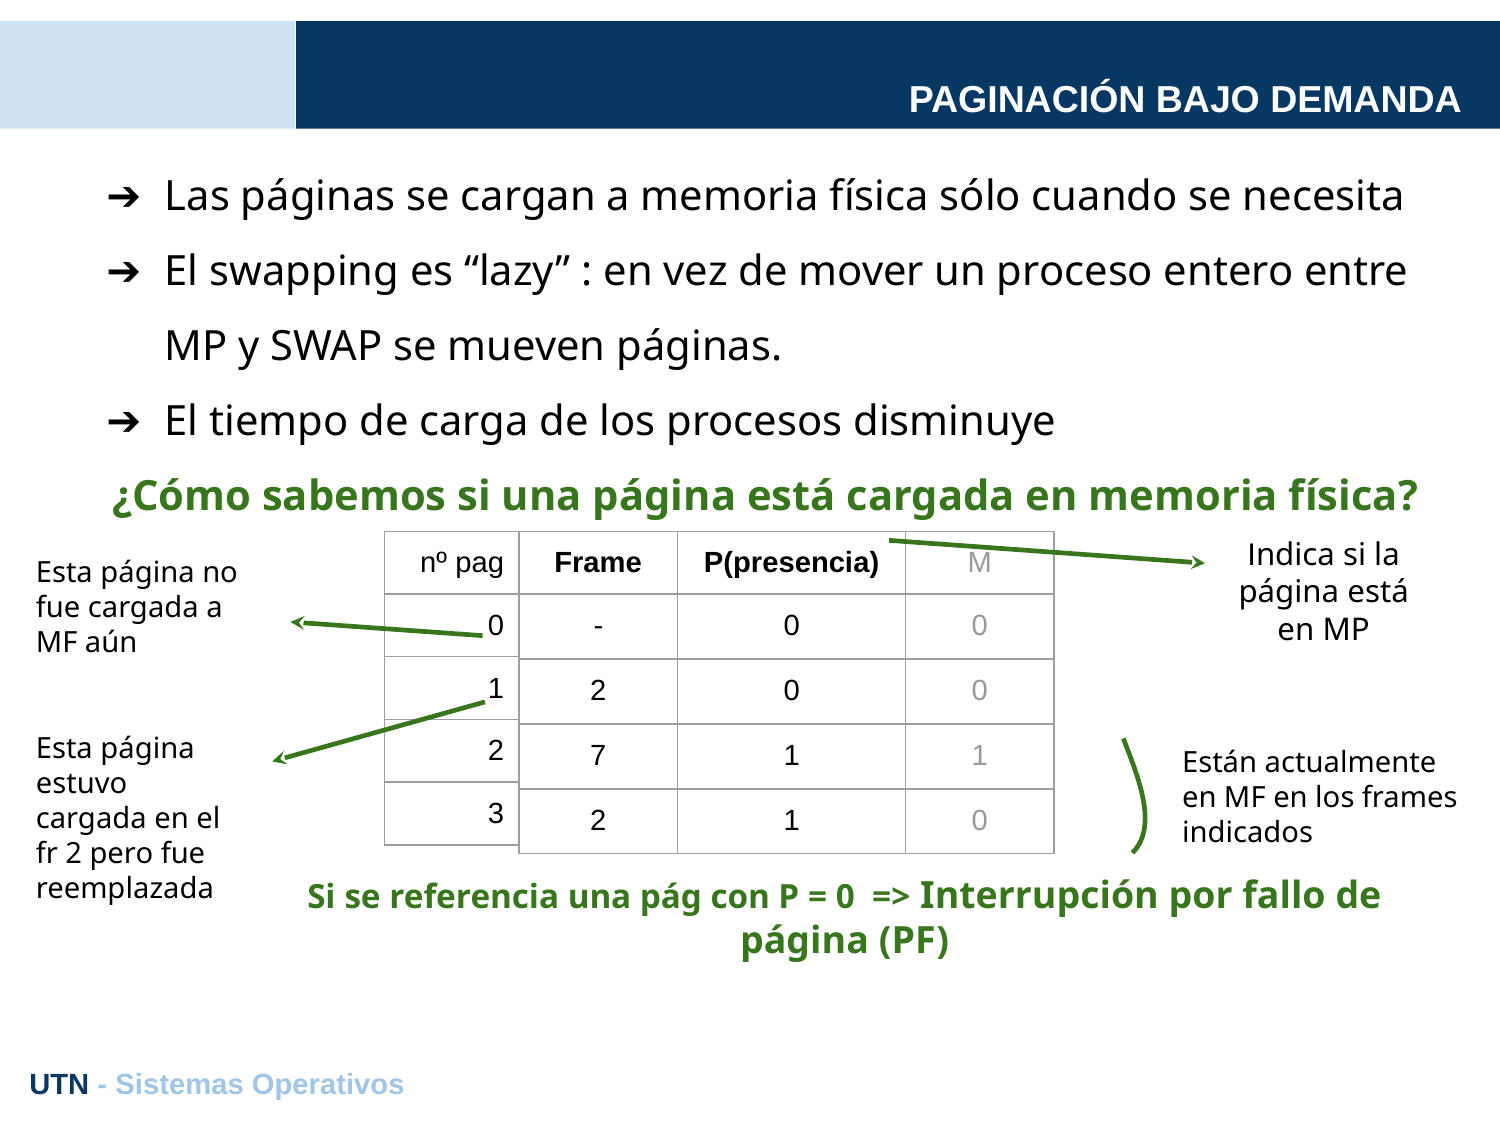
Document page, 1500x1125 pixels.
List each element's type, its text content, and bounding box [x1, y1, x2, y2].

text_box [1123, 728, 1482, 857]
table_cell 0 [906, 660, 1053, 723]
table_cell 3 [490, 783, 518, 844]
table_cell 1 [678, 725, 905, 788]
table_header nº pag [385, 532, 518, 593]
table_cell 1 [678, 790, 905, 853]
text_box Si se referencia una pág con P = 0 => Interrupción por fallo de página (PF) [490, 856, 1457, 921]
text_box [888, 518, 1444, 648]
table_cell 0 [488, 595, 518, 656]
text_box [20, 538, 483, 667]
title PAGINACIÓN BAJO DEMANDA [201, 59, 1477, 135]
table_header P(presencia) [678, 532, 883, 593]
table_cell 0 [678, 595, 905, 658]
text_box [20, 701, 486, 947]
table_cell - [520, 595, 677, 658]
text_box UTN - Sistemas Operativos [14, 1050, 1486, 1116]
table_cell 0 [678, 660, 905, 723]
table_cell 7 [520, 725, 677, 788]
text_box [296, 21, 1500, 129]
table_header Frame [520, 532, 677, 593]
table_cell 2 [520, 790, 677, 853]
table_cell 1 [906, 725, 1053, 788]
text_box Las páginas se cargan a memoria física sólo cuando se necesita El swapping es “lazy” : en vez de mover un proceso entero entre MP y SWAP se mueven páginas. El tiempo de carga de los procesos disminuye ¿Cómo sabemos si una página está cargada en memoria física? [74, 129, 1457, 559]
table_cell 2 [490, 720, 518, 781]
table_cell 1 [385, 657, 518, 719]
text_box [0, 21, 296, 129]
table_cell 2 [520, 660, 677, 723]
table_cell 0 [906, 790, 1053, 853]
